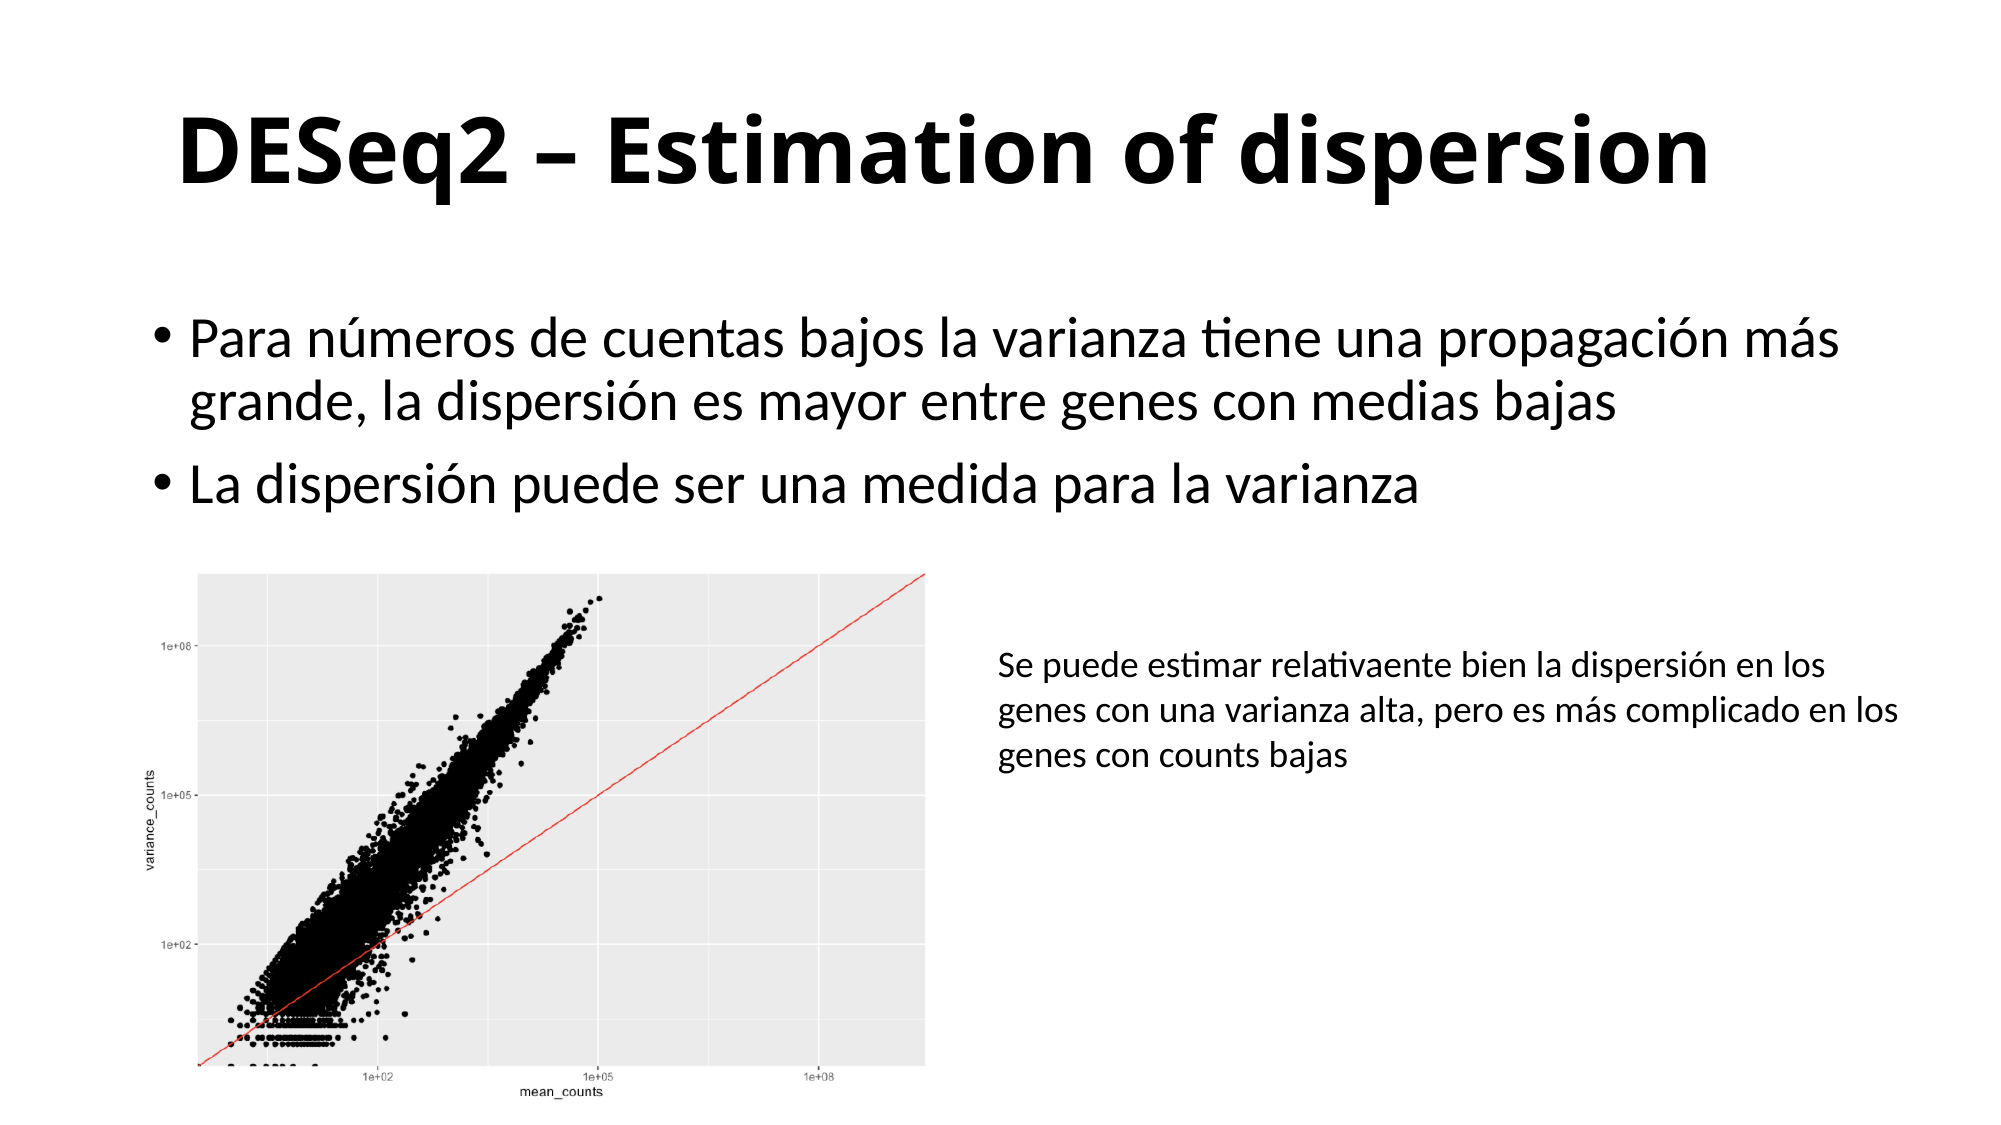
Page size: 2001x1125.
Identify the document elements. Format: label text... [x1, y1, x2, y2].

text_box Se puede estimar relativaente bien la dispersión en los genes con una varianza alta, pero es más complicado en los genes con counts bajas [983, 632, 1928, 783]
list Para números de cuentas bajos la varianza tiene una propagación más grande, la dispersión es mayor entre genes con medias bajas La dispersión puede ser una medida para la varianza [137, 299, 1863, 1014]
text_box DESeq2 – Estimation of dispersion [160, 44, 1886, 263]
picture [137, 562, 935, 1103]
